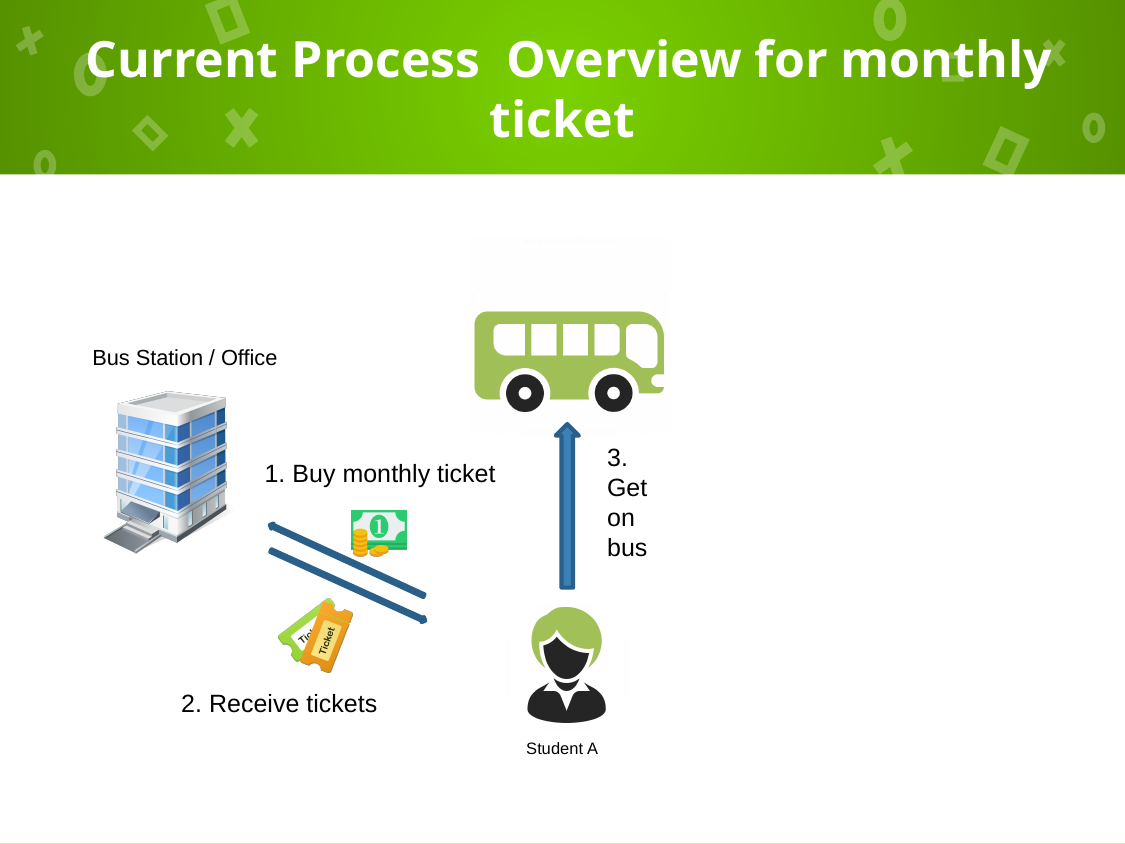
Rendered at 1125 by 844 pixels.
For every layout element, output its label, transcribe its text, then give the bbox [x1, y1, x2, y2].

picture [468, 236, 670, 438]
text_box 3. Get on bus [592, 433, 678, 569]
text_box [559, 495, 576, 590]
text_box [305, 537, 352, 567]
text_box [559, 445, 576, 449]
text_box 1. Buy monthly ticket [305, 449, 592, 495]
picture [351, 502, 408, 559]
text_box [77, 336, 302, 554]
text_box 2. Receive tickets [166, 680, 484, 725]
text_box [489, 603, 635, 766]
title Current Process Overview for monthly ticket [56, 0, 1069, 175]
text_box [353, 567, 427, 599]
text_box [287, 560, 428, 625]
picture [278, 597, 353, 673]
